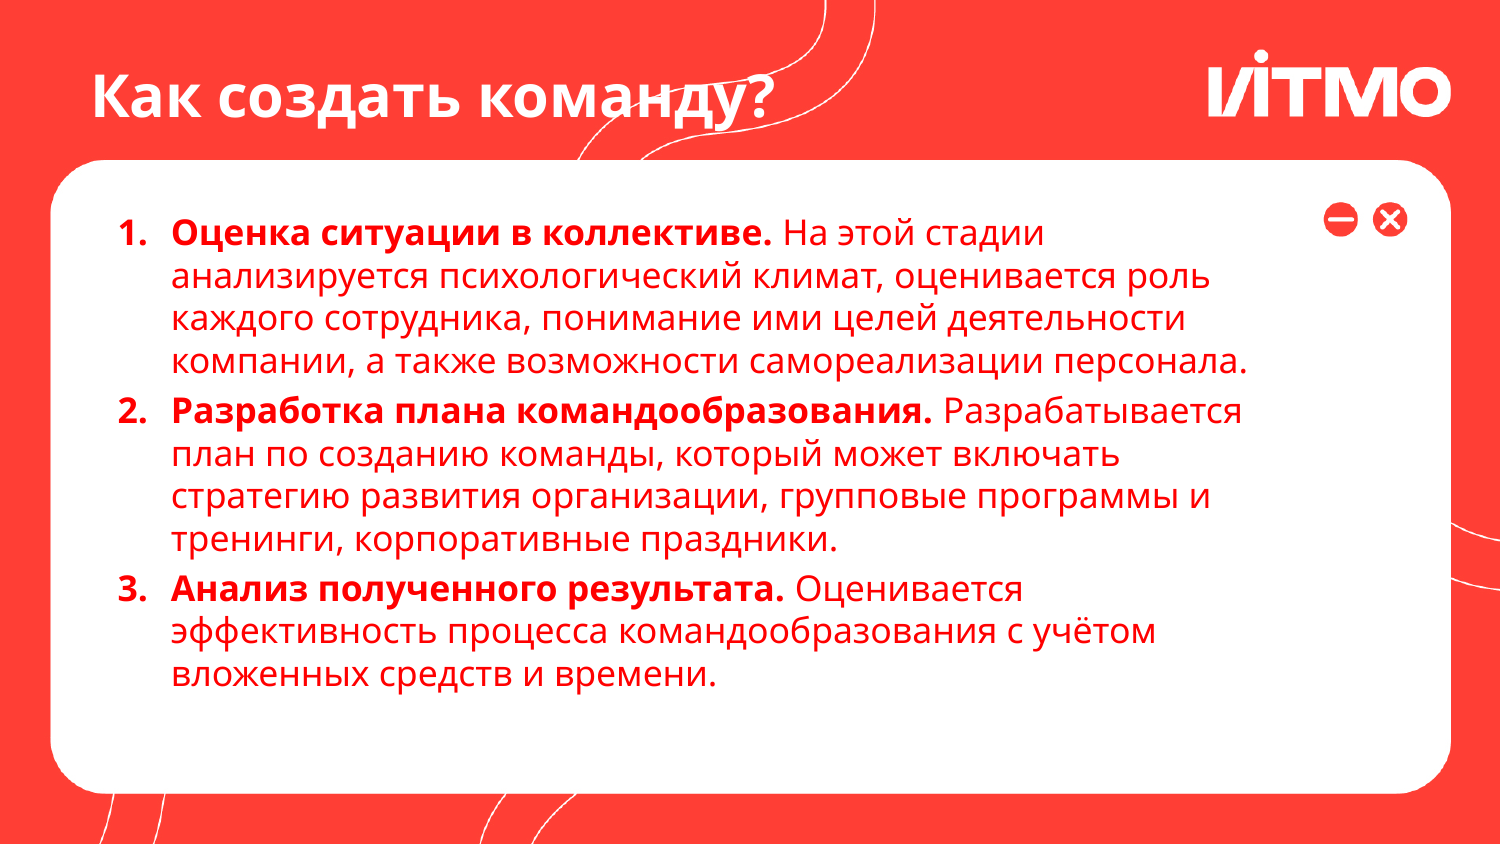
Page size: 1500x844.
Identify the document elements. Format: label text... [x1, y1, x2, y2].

list Оценка ситуации в коллективе. На этой стадии анализируется психологический климат, оценивается роль каждого сотрудника, понимание ими целей деятельности компании, а также возможности самореализации персонала. Разработка плана командообразования. Разрабатывается план по созданию команды, который может включать стратегию развития организации, групповые программы и тренинги, корпоративные праздники. Анализ полученного результата. Оценивается эффективность процесса командообразования с учётом вложенных средств и времени. [102, 202, 1279, 762]
title Как создать команду? [75, 50, 1195, 137]
picture [0, 0, 1500, 844]
